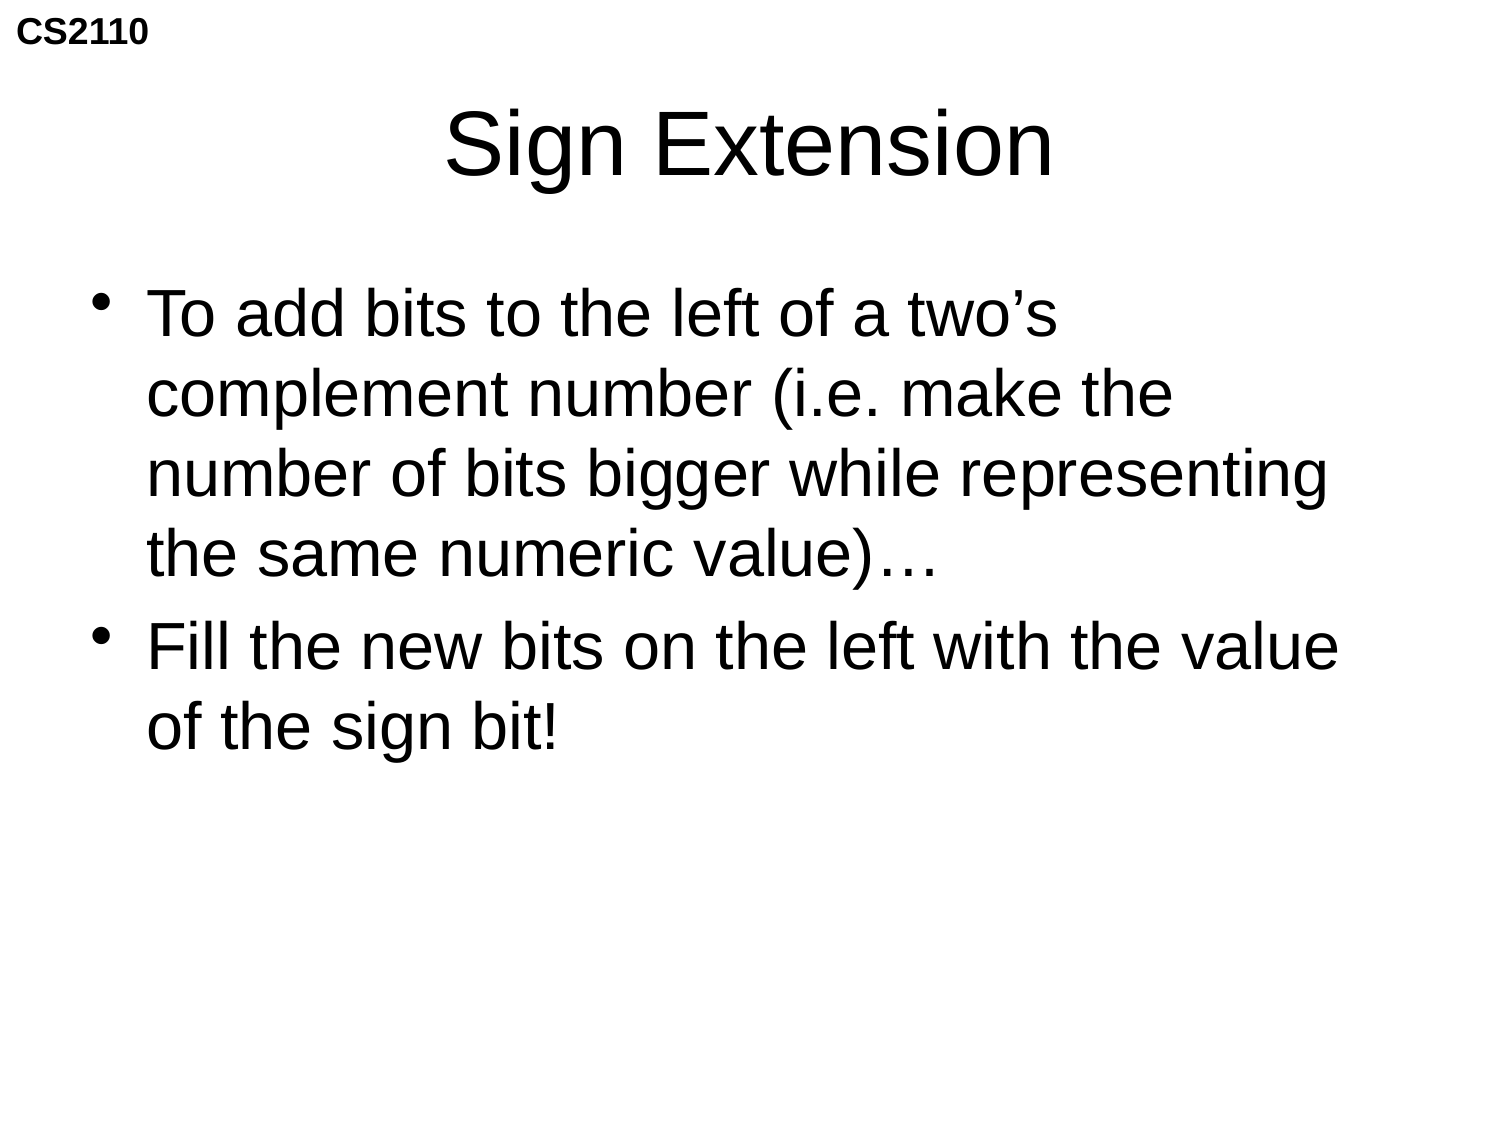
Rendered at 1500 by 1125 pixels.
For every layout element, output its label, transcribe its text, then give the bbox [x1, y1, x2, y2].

list To add bits to the left of a two’s complement number (i.e. make the number of bits bigger while representing the same numeric value)… Fill the new bits on the left with the value of the sign bit! [75, 262, 1425, 1100]
title Sign Extension [75, 45, 1425, 233]
